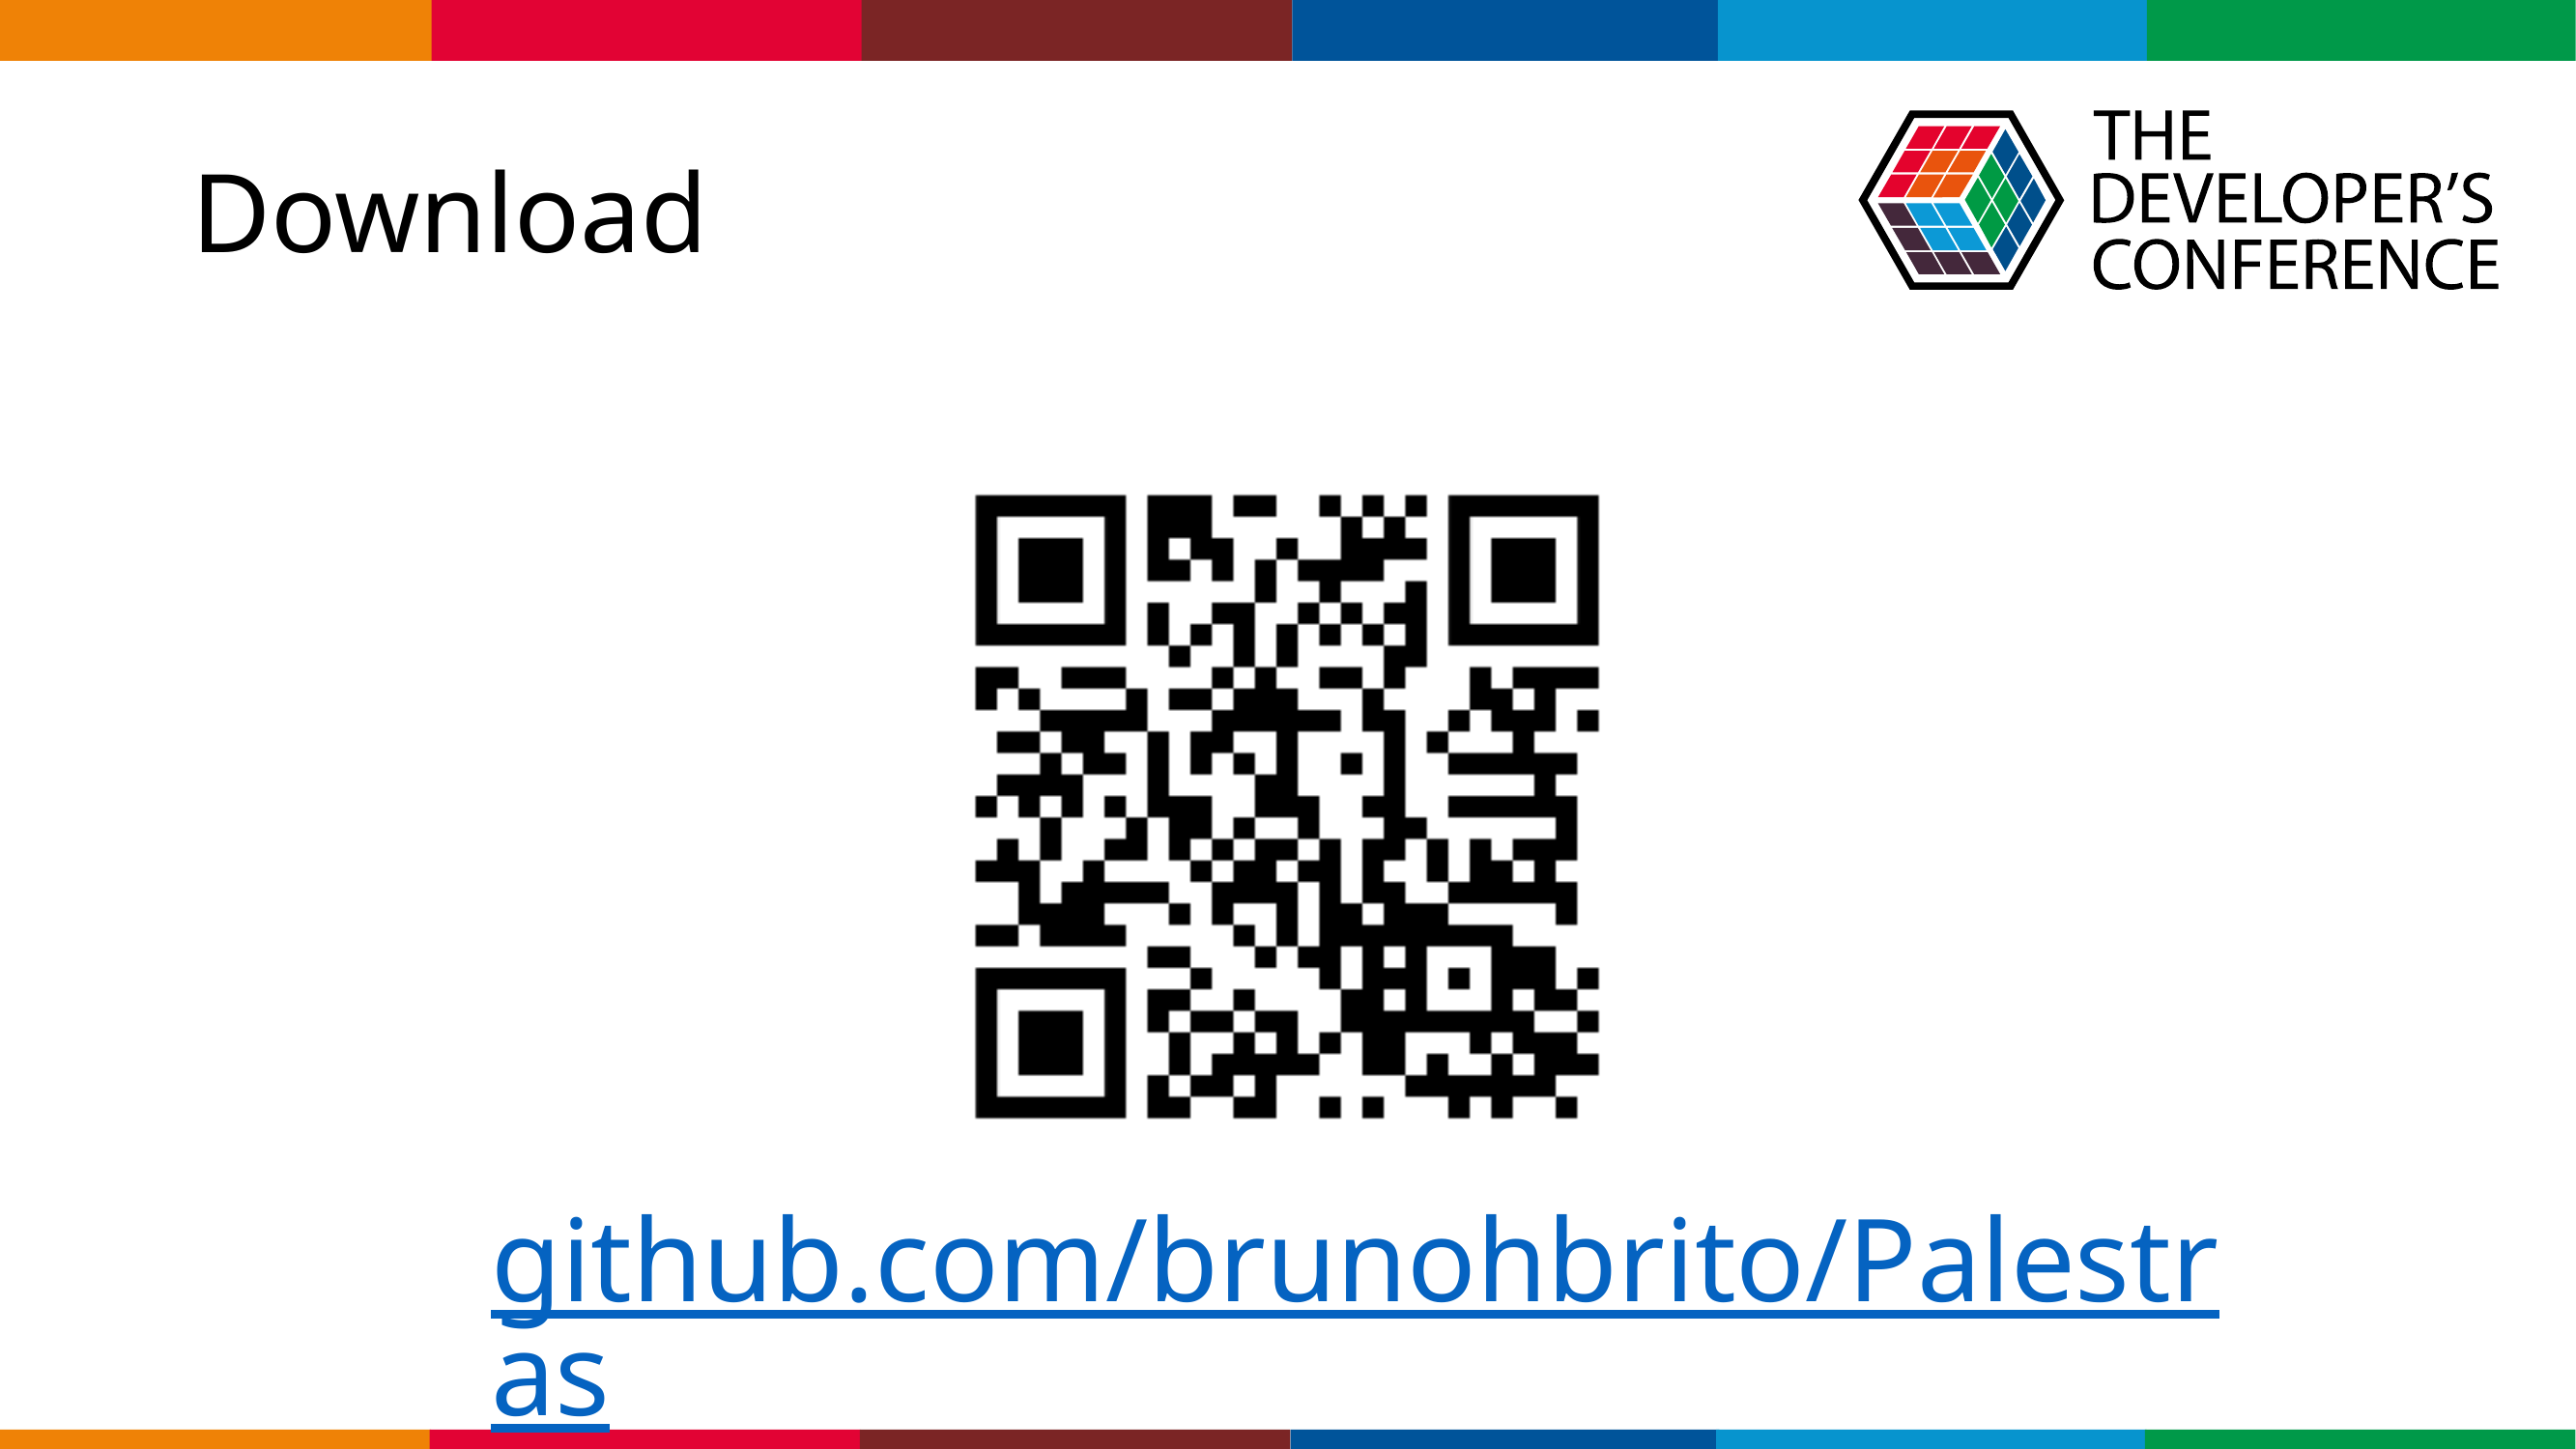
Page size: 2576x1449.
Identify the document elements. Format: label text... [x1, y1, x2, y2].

title Download [177, 77, 1847, 357]
text_box github.com/brunohbrito/Palestras [476, 1182, 2262, 1348]
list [885, 405, 1691, 1211]
